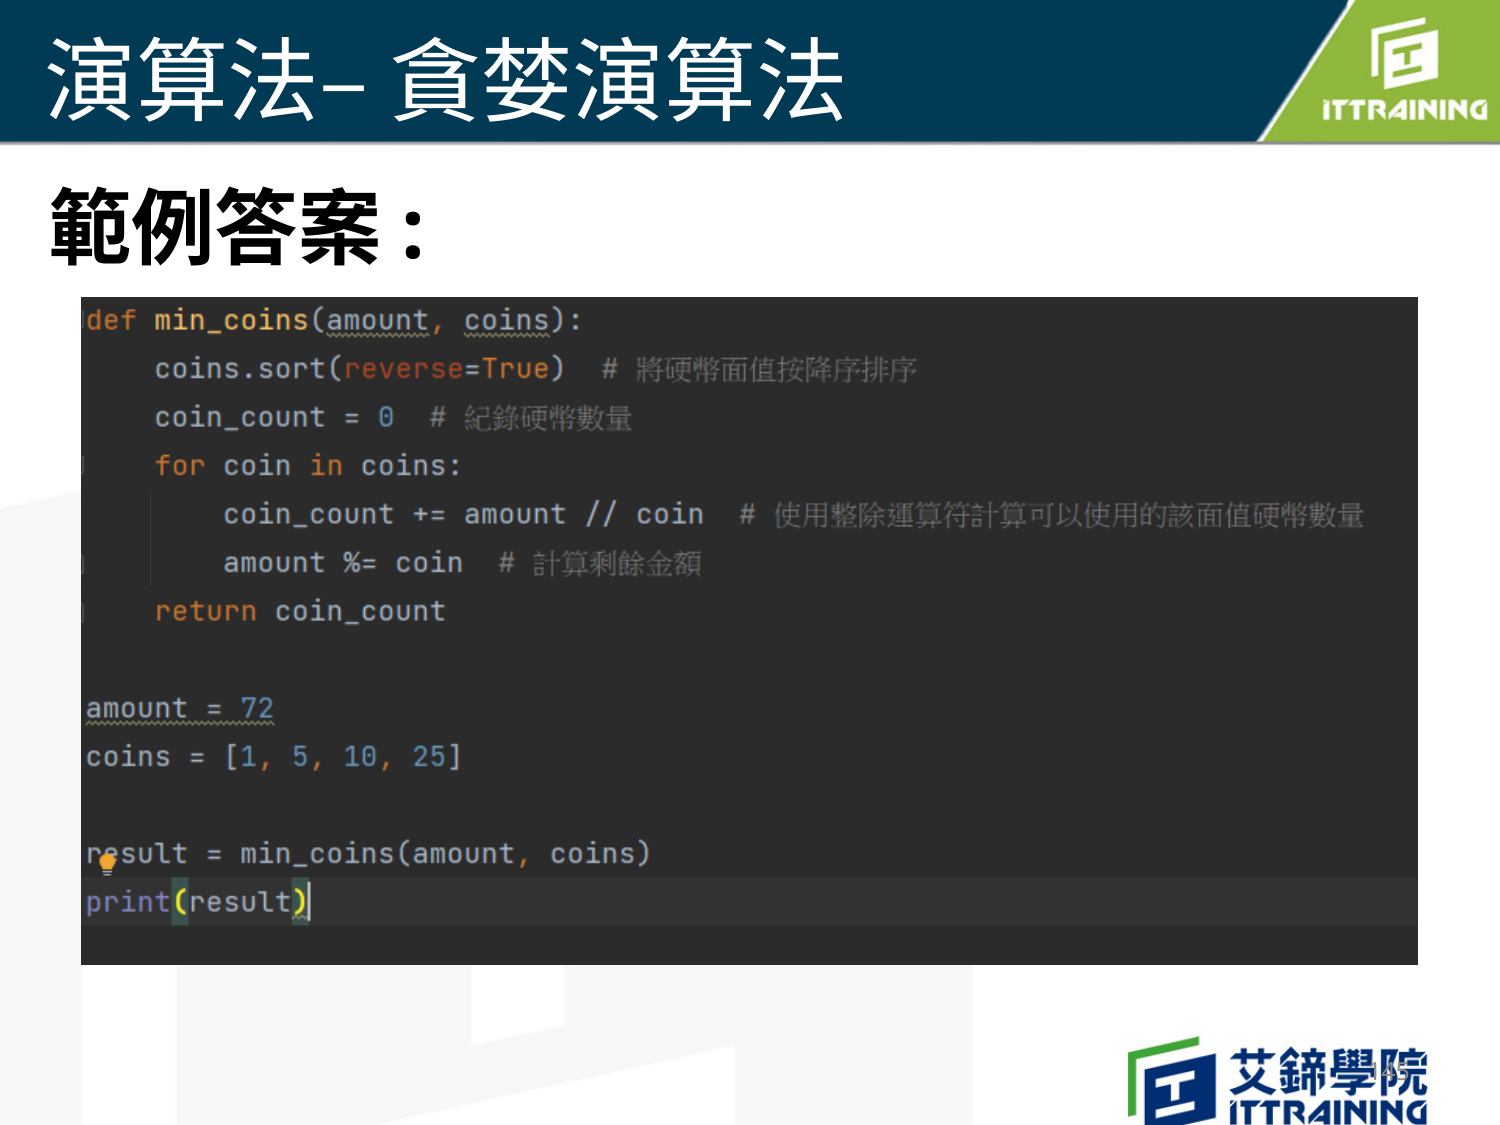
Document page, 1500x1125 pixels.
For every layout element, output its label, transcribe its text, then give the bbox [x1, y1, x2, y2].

picture [0, 0, 1500, 1125]
slide_number 145 [1074, 1042, 1425, 1103]
title 演算法– 貪婪演算法 [29, 0, 1380, 172]
list 範例答案: [33, 168, 1418, 911]
